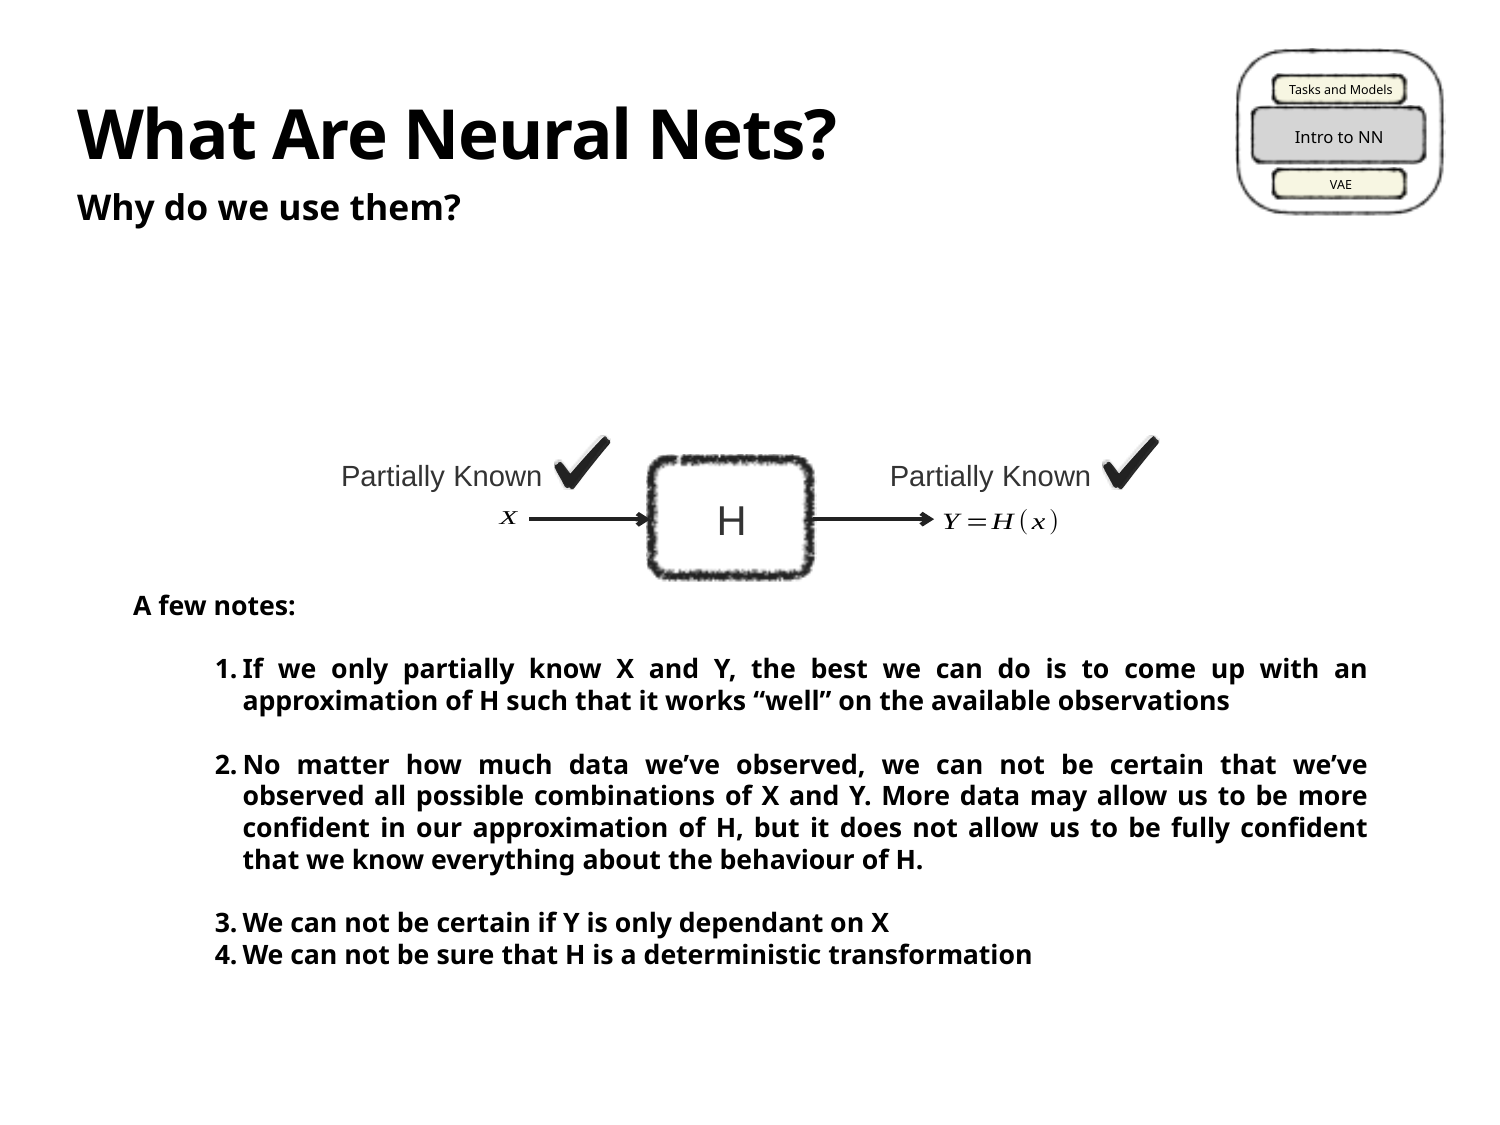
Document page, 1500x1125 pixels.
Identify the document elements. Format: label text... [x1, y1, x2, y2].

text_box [1235, 47, 1447, 218]
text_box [340, 435, 1160, 585]
list Why do we use them? [74, 182, 1426, 241]
title What Are Neural Nets? [73, 102, 1235, 192]
text_box A few notes: If we only partially know X and Y, the best we can do is to come up with an approximation of H such that it works “well” on the available observations No matter how much data we’ve observed, we can not be certain that we’ve observed all possible combinations of X and Y. More data may allow us to be more confident in our approximation of H, but it does not allow us to be fully confident that we know everything about the behaviour of H. We can not be certain if Y is only dependant on X We can not be sure that H is a deterministic transformation [130, 268, 1370, 1067]
